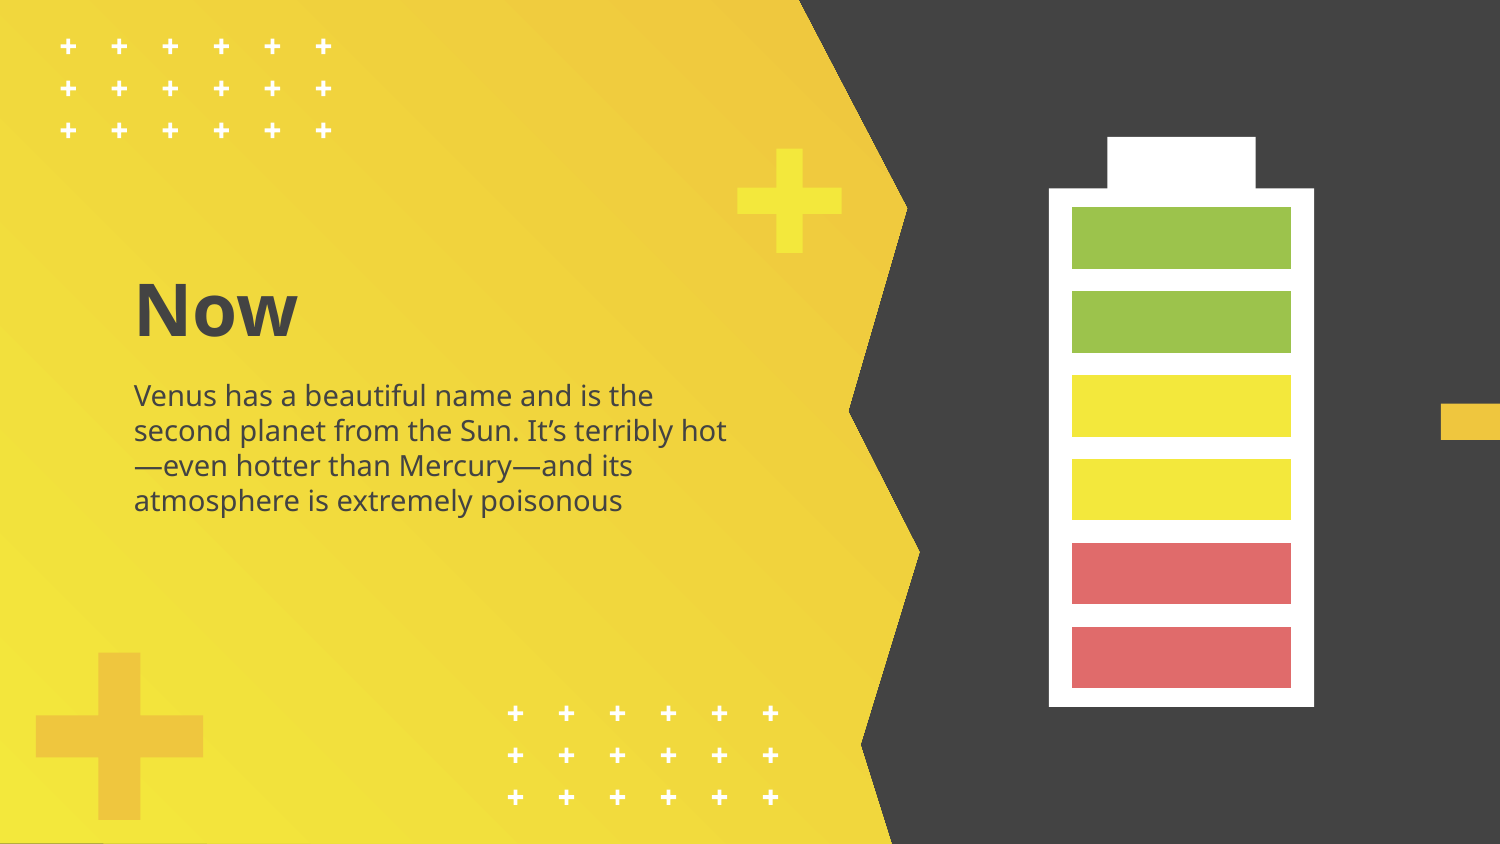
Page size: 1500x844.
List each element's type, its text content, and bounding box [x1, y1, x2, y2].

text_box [1048, 136, 1315, 708]
text_box [737, 148, 842, 253]
title Now [118, 260, 762, 355]
text_box [1440, 403, 1500, 440]
subtitle Venus has a beautiful name and is the second planet from the Sun. It’s terribly hot—even hotter than Mercury—and its atmosphere is extremely poisonous [118, 362, 763, 528]
